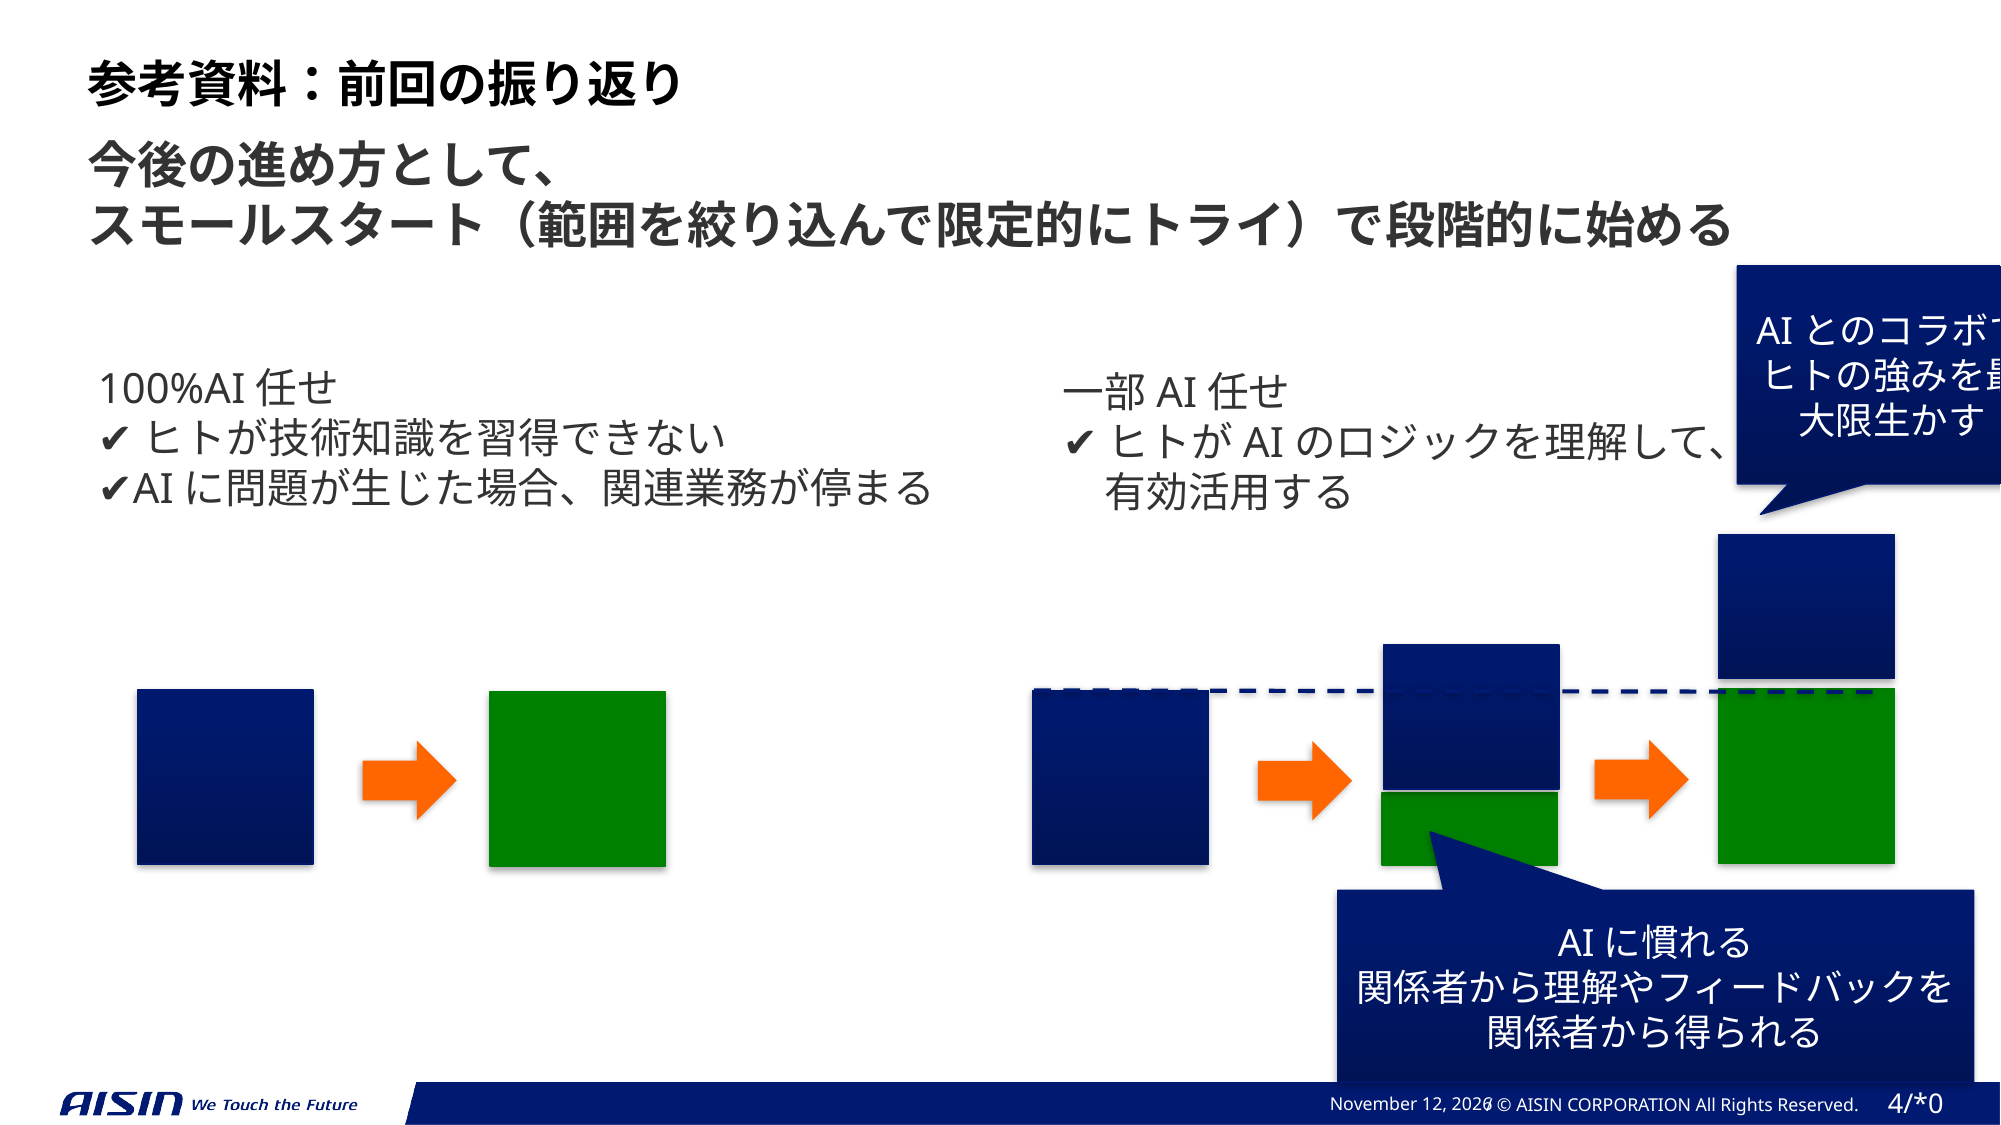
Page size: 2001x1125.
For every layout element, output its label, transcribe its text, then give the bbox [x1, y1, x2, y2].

text_box 100%AI任せ ✔︎ヒトが技術知識を習得できない ✔︎AIに問題が生じた場合、関連業務が停まる [83, 354, 951, 520]
text_box 一部AI任せ ✔︎ヒトがAIのロジックを理解して、 有効活用する [1048, 358, 1765, 523]
text_box [1381, 797, 1558, 866]
picture [0, 1082, 2000, 1125]
text_box AIに慣れる 関係者から理解やフィードバックを関係者から得られる [1337, 831, 1975, 1083]
text_box [1257, 740, 1353, 822]
text_box [1718, 688, 1895, 864]
text_box AIとのコラボでヒトの強みを最大限生かす [1736, 265, 2000, 516]
list 今後の進め方として、 スモールスタート（範囲を絞り込んで限定的にトライ）で段階的に始める [72, 125, 1934, 1051]
text_box [1032, 699, 1209, 865]
text_box [489, 691, 666, 867]
text_box [1383, 701, 1560, 790]
text_box [1593, 739, 1690, 820]
text_box [1383, 644, 1560, 688]
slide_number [1142, 1093, 1508, 1116]
text_box [137, 689, 314, 865]
list 参考資料：前回の振り返り [72, 44, 1934, 103]
text_box [361, 739, 458, 821]
text_box [1718, 534, 1895, 679]
